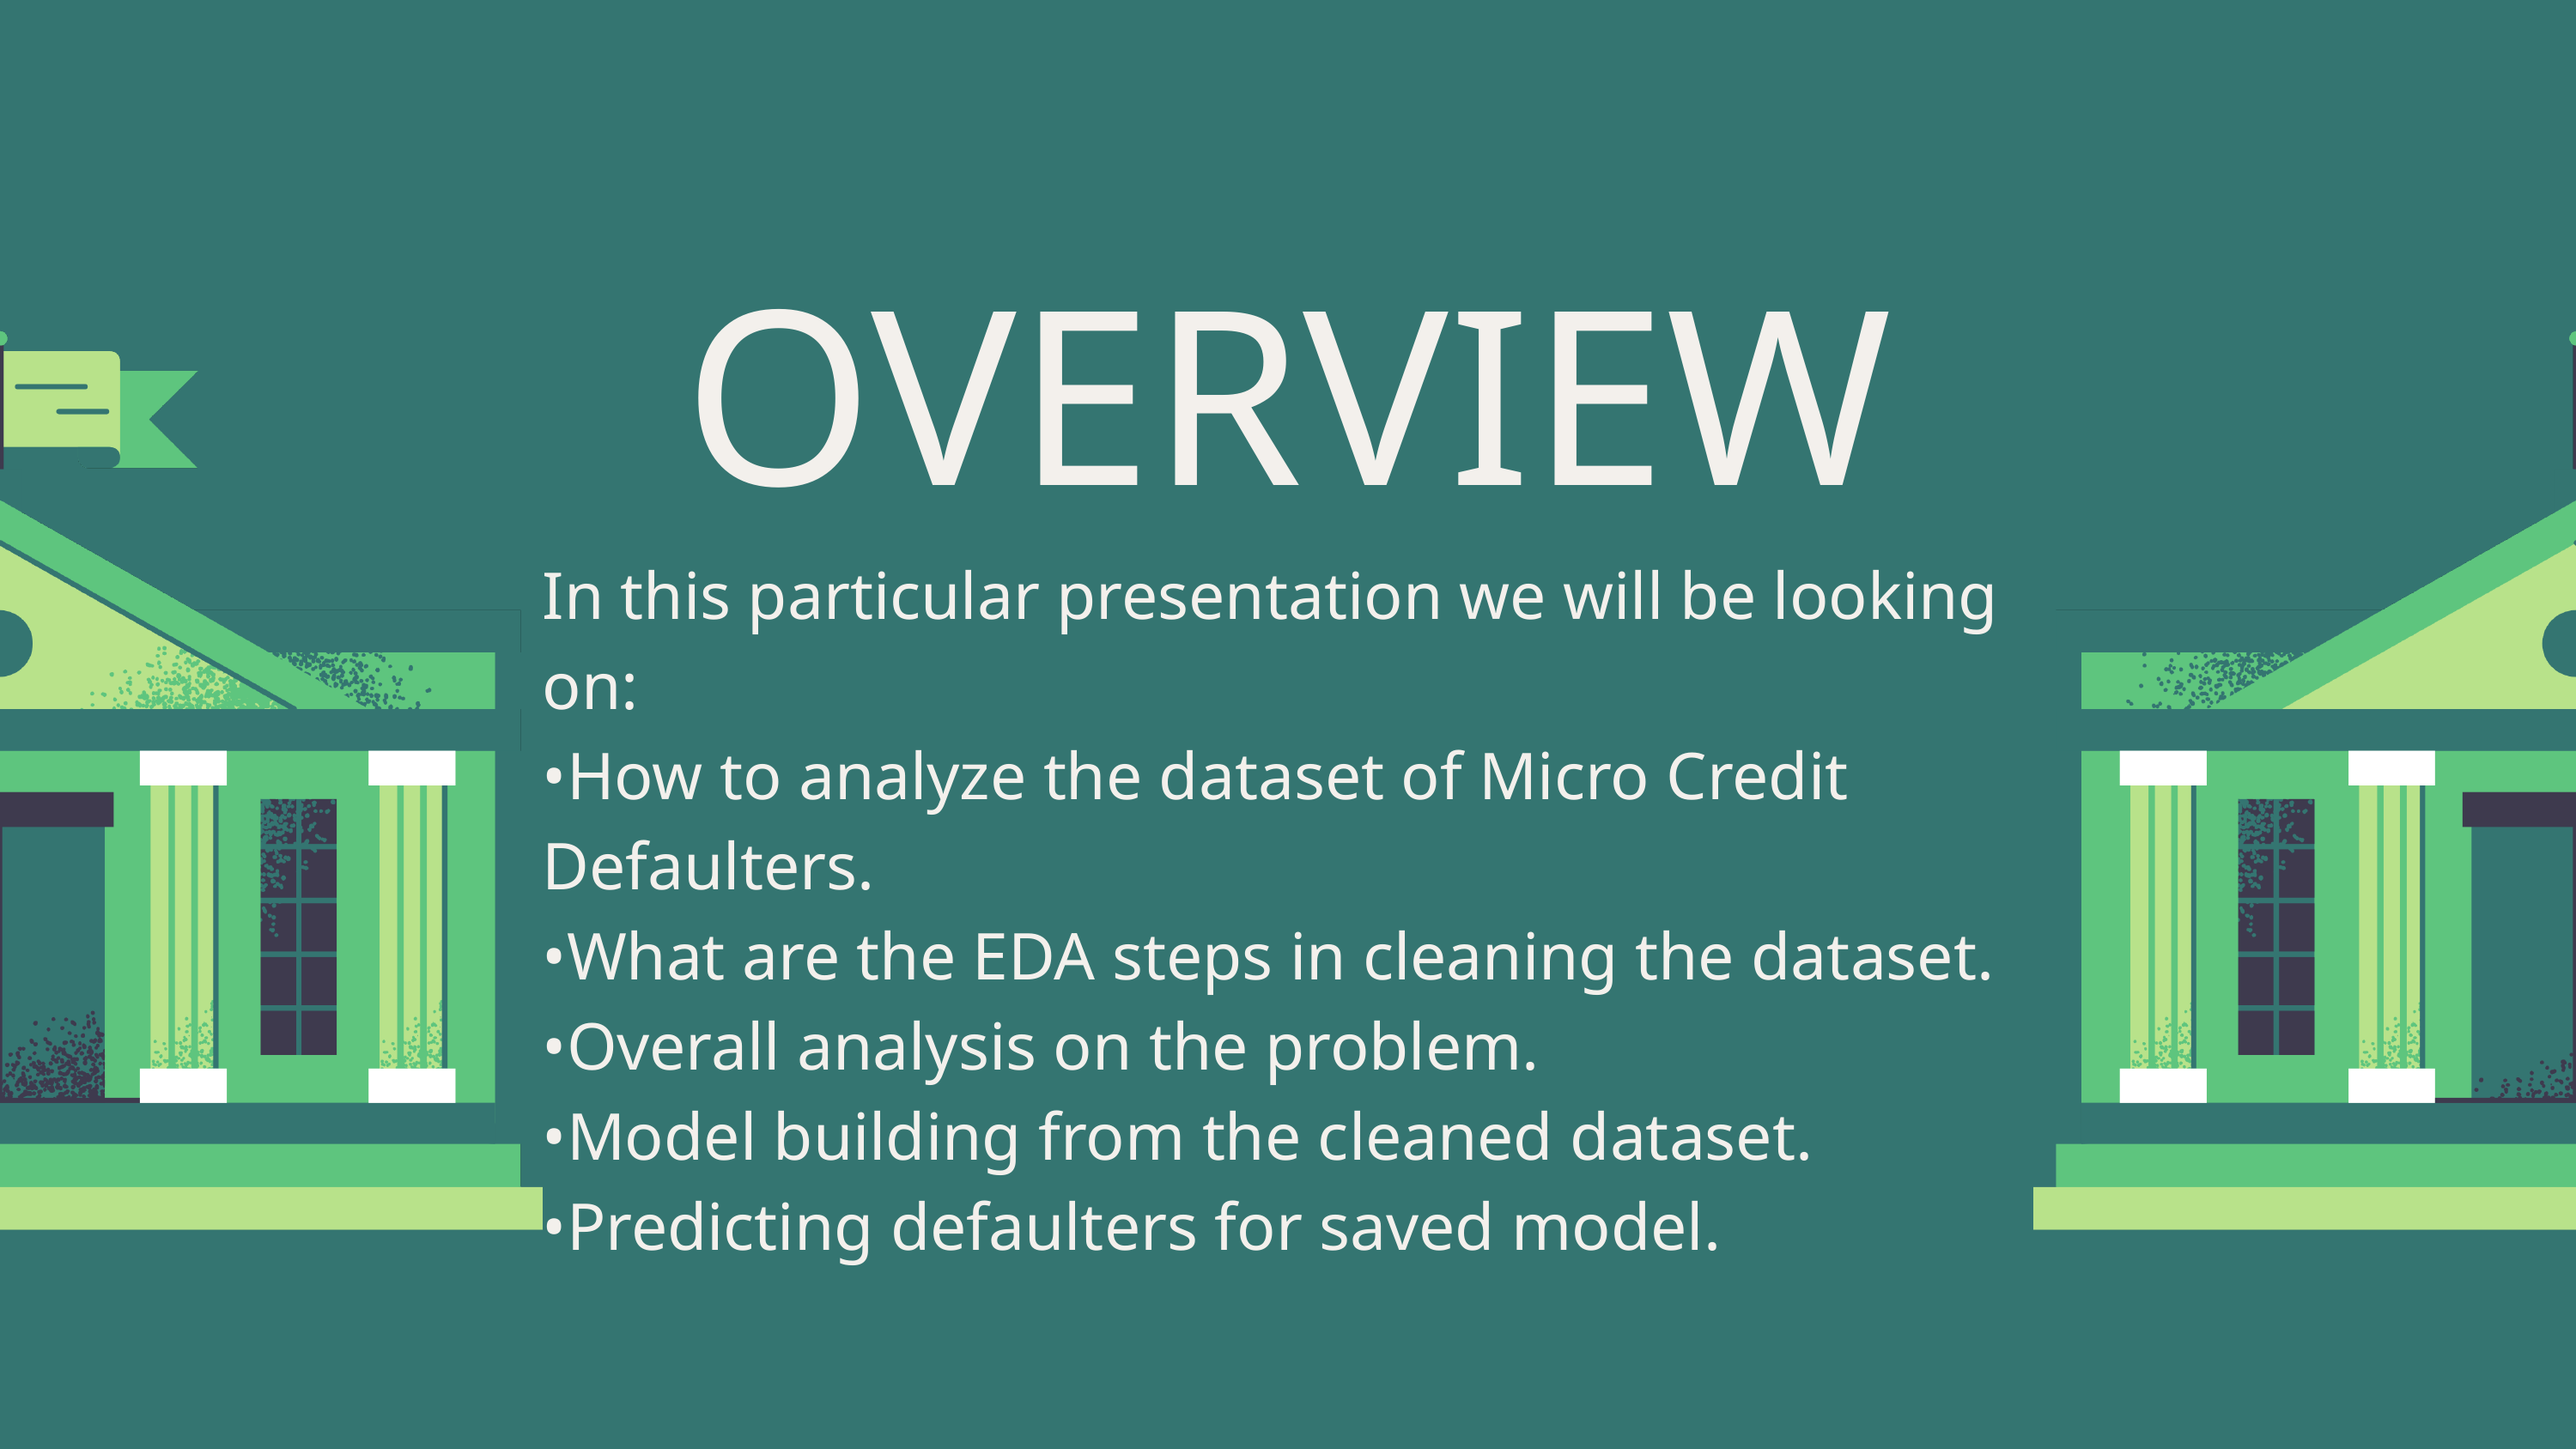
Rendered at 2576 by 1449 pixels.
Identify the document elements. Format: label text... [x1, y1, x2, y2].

text_box In this particular presentation we will be looking on: •How to analyze the dataset of Micro Credit Defaulters. •What are the EDA steps in cleaning the dataset. •Overall analysis on the problem. •Model building from the cleaned dataset. •Predicting defaulters for saved model. [542, 542, 2050, 1354]
picture [0, 330, 543, 1231]
picture [2032, 330, 2576, 1231]
text_box OVERVIEW [461, 300, 2115, 535]
